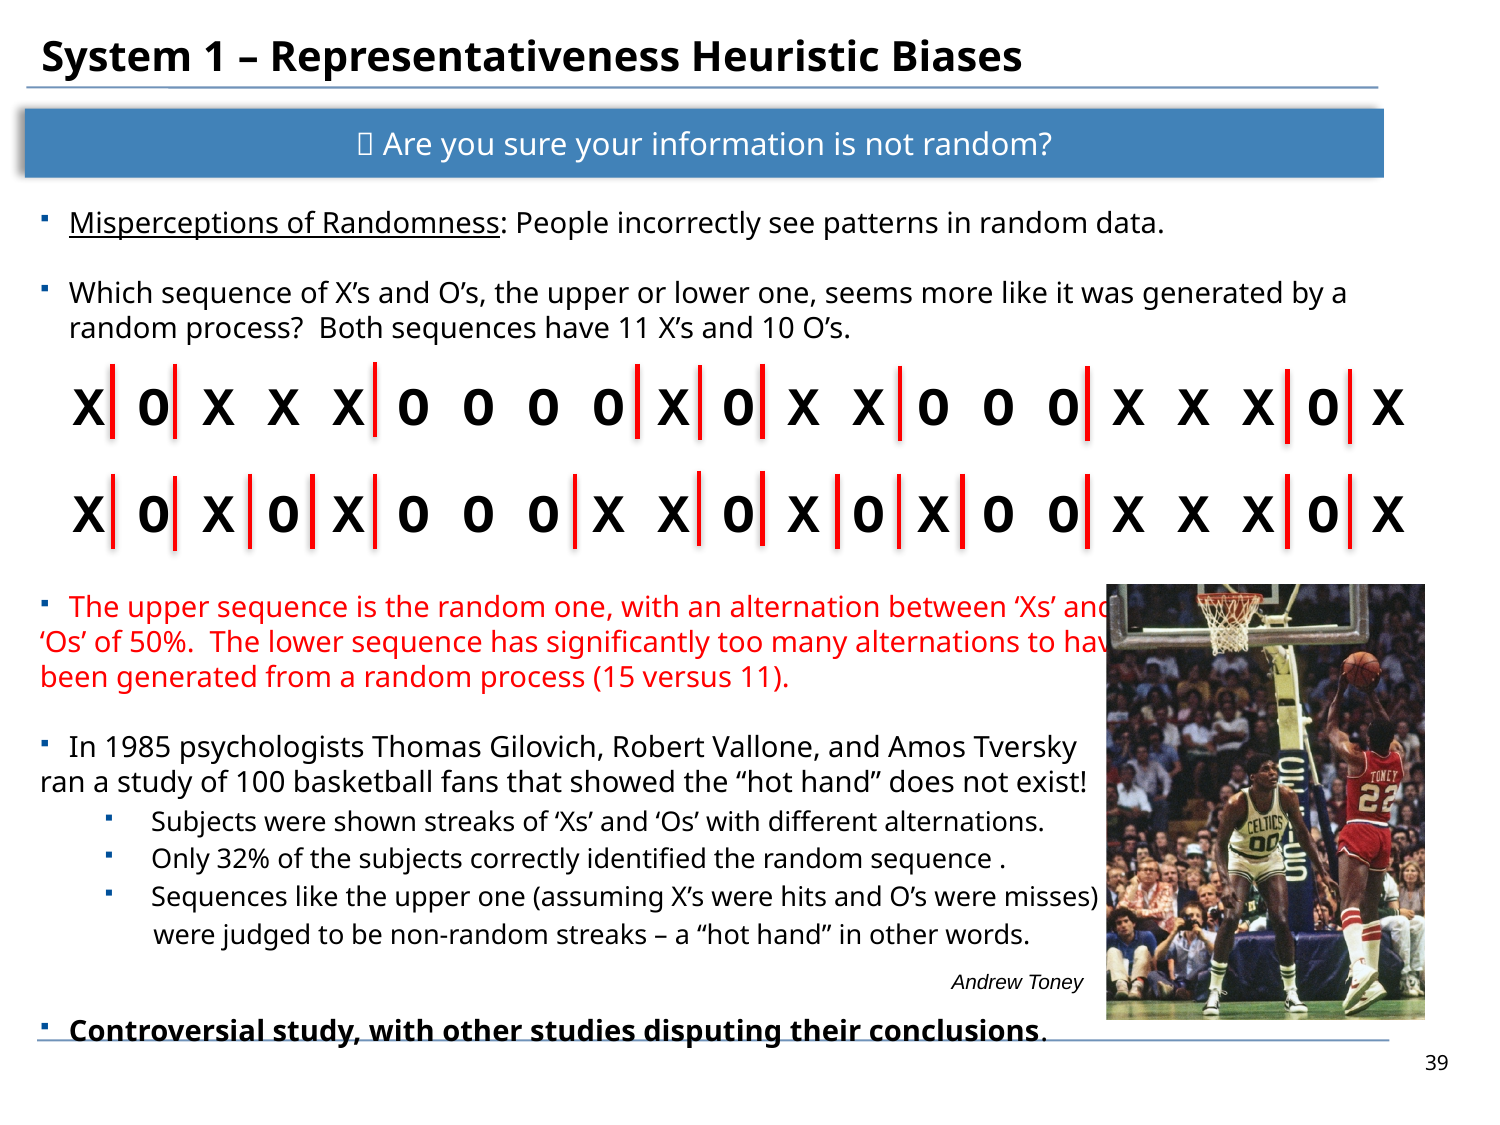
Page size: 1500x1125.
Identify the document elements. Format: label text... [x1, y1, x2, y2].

title System 1 – Representativeness Heuristic Biases [26, 22, 1474, 85]
text_box Andrew Toney [936, 961, 1099, 1001]
list Misperceptions of Randomness: People incorrectly see patterns in random data. Which sequence of X’s and O’s, the upper or lower one, seems more like it was generated by a random process? Both sequences have 11 X’s and 10 O’s. The upper sequence is the random one, with an alternation between ‘Xs’ and ‘Os’ of 50%. The lower sequence has significantly too many alternations to have been generated from a random process (15 versus 11). In 1985 psychologists Thomas Gilovich, Robert Vallone, and Amos Tversky ran a study of 100 basketball fans that showed the “hot hand” does not exist! Subjects were shown streaks of ‘Xs’ and ‘Os’ with different alternations. Only 32% of the subjects correctly identified the random sequence . Sequences like the upper one (assuming X’s were hits and O’s were misses) were judged to be non-random streaks – a “hot hand” in other words. Controversial study, with other studies disputing their conclusions. [24, 196, 1375, 987]
list  Are you sure your information is not random? [24, 108, 1384, 178]
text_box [49, 362, 1429, 445]
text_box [49, 470, 1429, 552]
picture [1106, 583, 1426, 1020]
